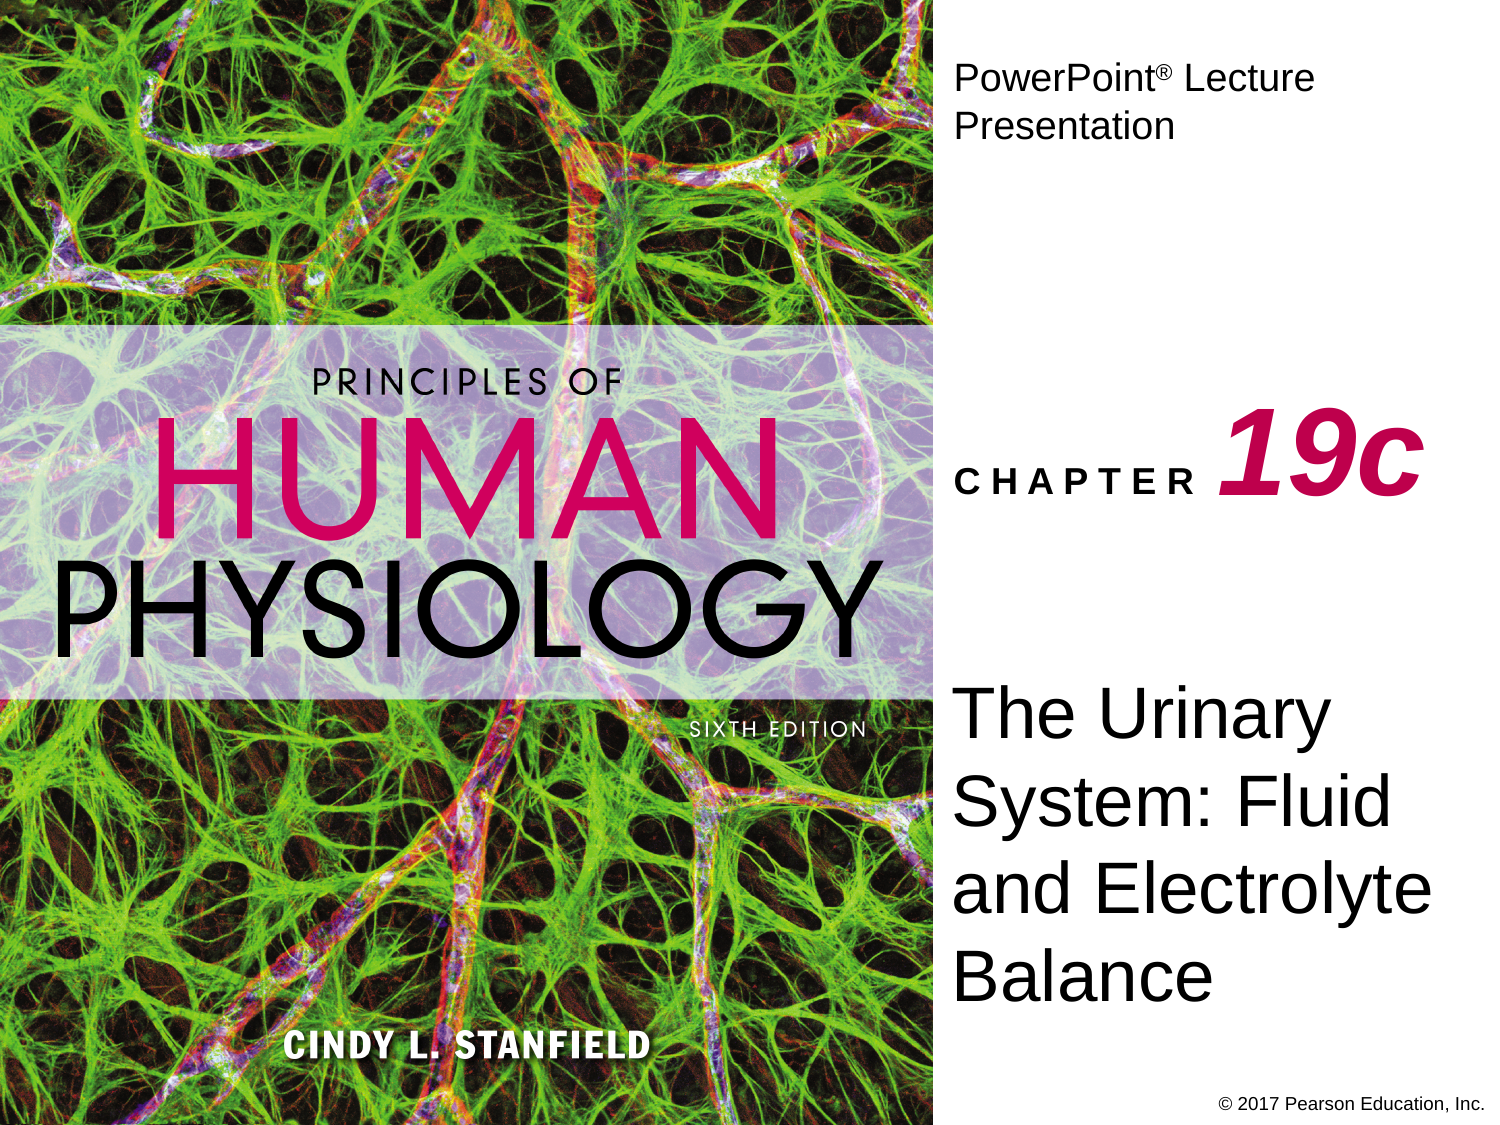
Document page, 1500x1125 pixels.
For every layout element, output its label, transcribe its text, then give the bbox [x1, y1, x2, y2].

picture [0, 0, 933, 1125]
text_box 19c [1203, 363, 1454, 508]
title The Urinary System: Fluid and Electrolyte Balance [936, 658, 1460, 1024]
